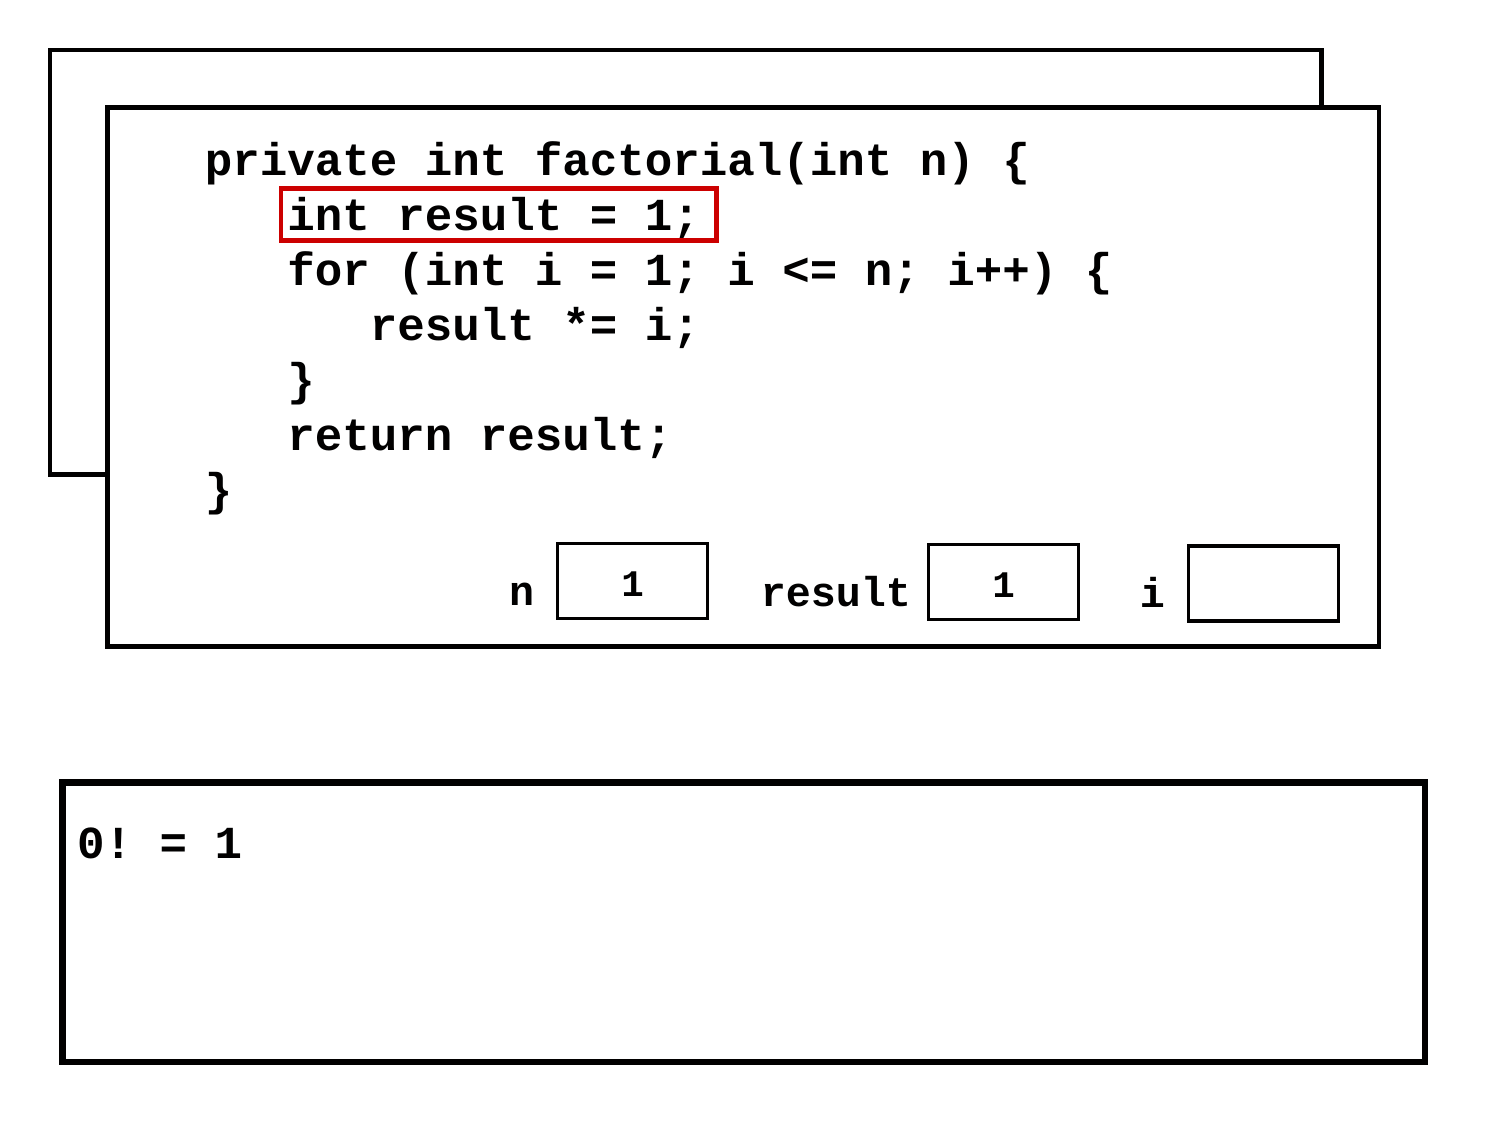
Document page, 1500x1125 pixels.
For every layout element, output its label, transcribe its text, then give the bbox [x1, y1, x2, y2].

text_box private int factorial(int n) { int result = 1; for (int i = 1; i <= n; i++) { result *= i; } return result; } [107, 107, 1380, 647]
text_box i [1124, 558, 1200, 624]
text_box result [746, 557, 1024, 622]
text_box 1 [557, 543, 708, 619]
text_box [1188, 546, 1339, 621]
text_box 1 [928, 544, 1079, 620]
text_box 0! = 1 [62, 782, 1425, 1063]
text_box public void run() { for(int i = 0; i < MAX_NUM; i++) { imprimir(i + "! = " + factorial(i)); } } [49, 49, 1322, 475]
text_box [280, 188, 717, 241]
text_box n [494, 556, 570, 621]
